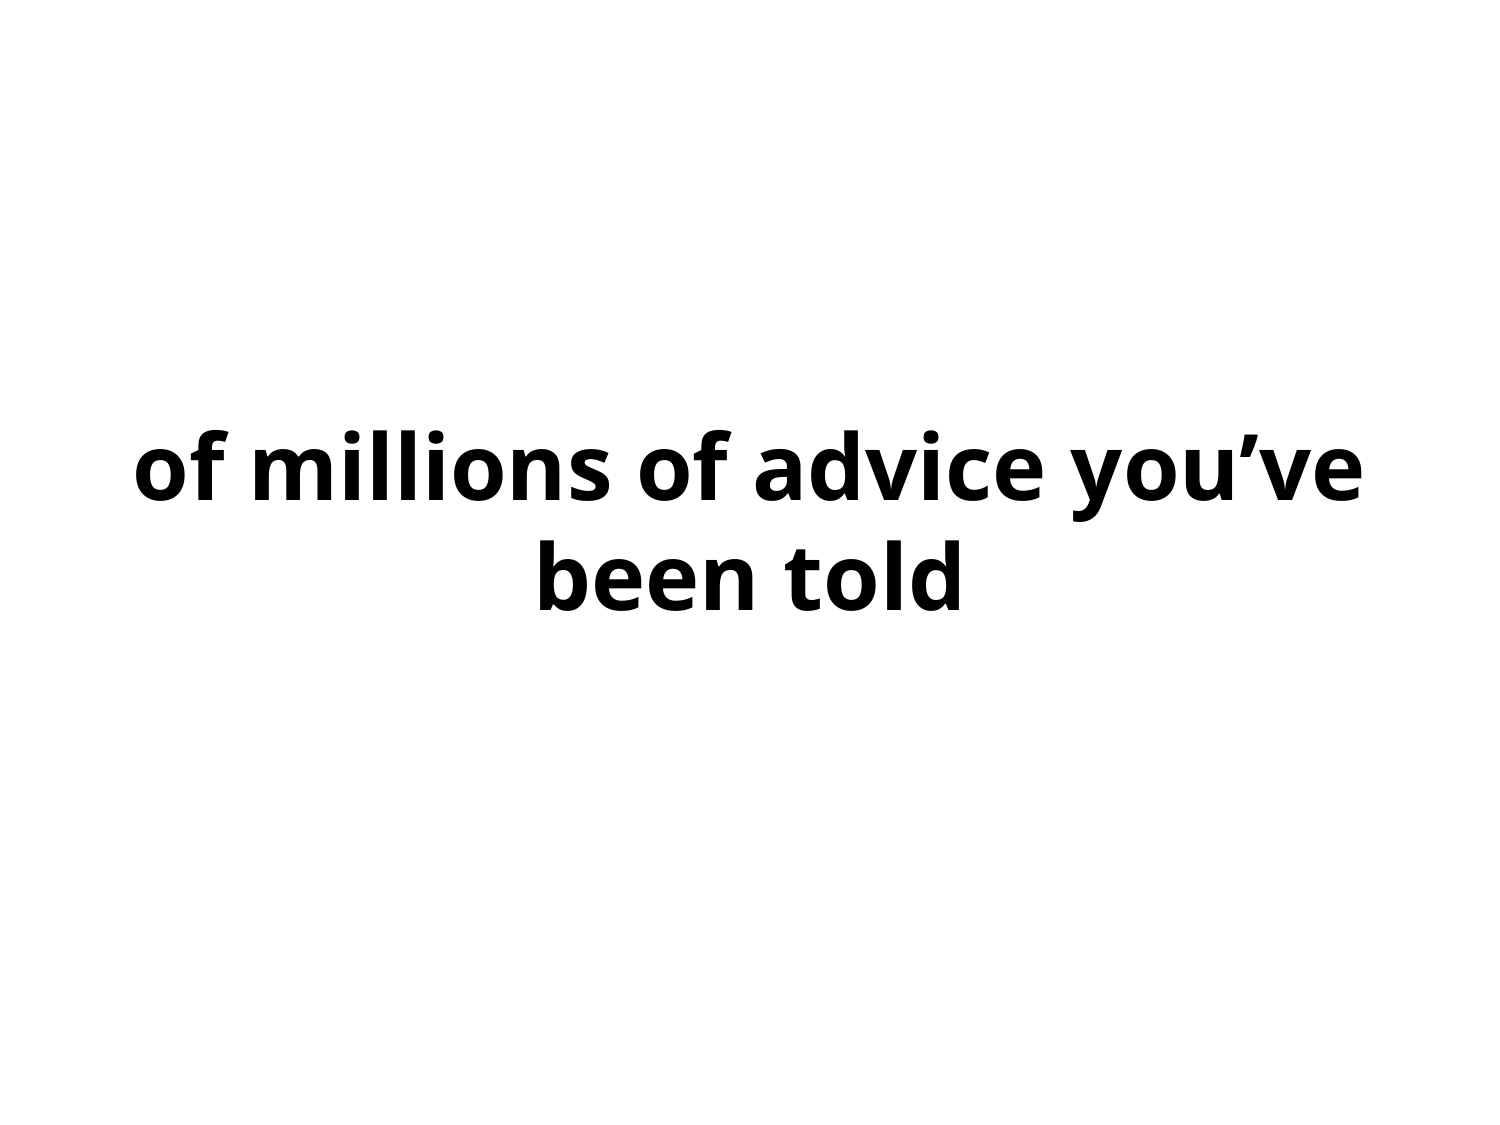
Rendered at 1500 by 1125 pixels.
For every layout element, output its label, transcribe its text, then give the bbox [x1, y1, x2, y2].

text_box of millions of advice you’ve been told [0, 425, 1500, 613]
